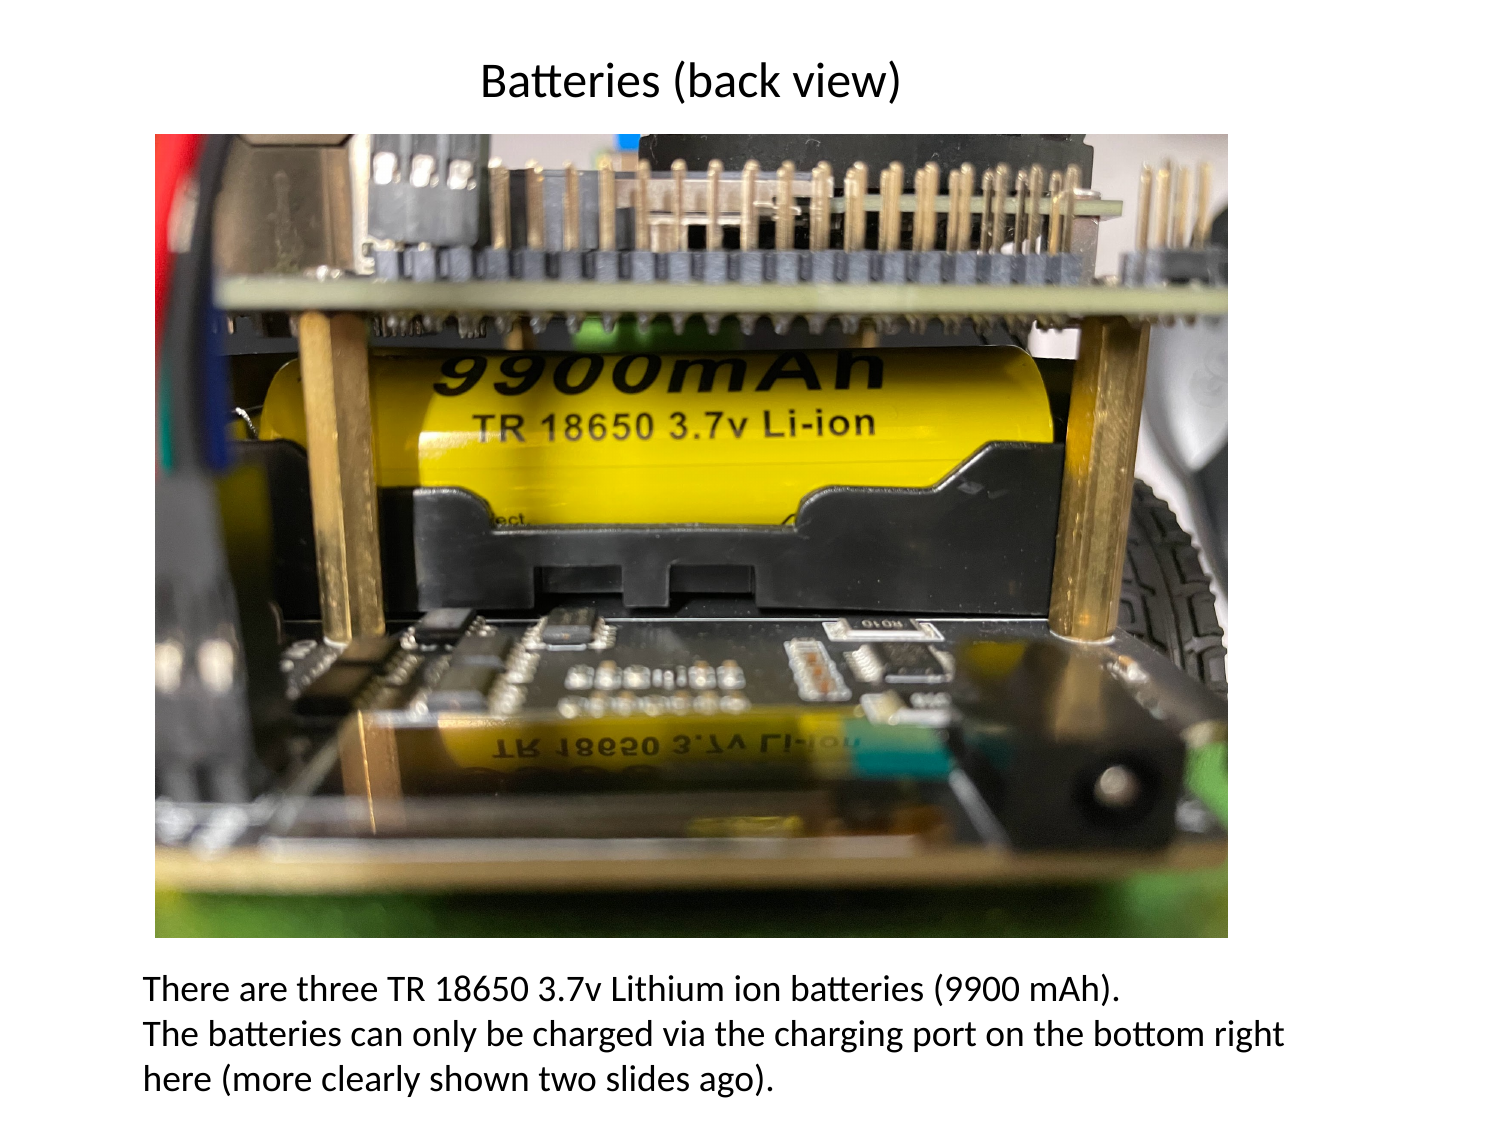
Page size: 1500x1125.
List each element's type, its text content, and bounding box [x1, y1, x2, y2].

picture [155, 133, 1228, 939]
text_box Batteries (back view) [65, 40, 1318, 115]
text_box There are three TR 18650 3.7v Lithium ion batteries (9900 mAh). The batteries can only be charged via the charging port on the bottom right here (more clearly shown two slides ago). [52, 956, 1348, 1125]
